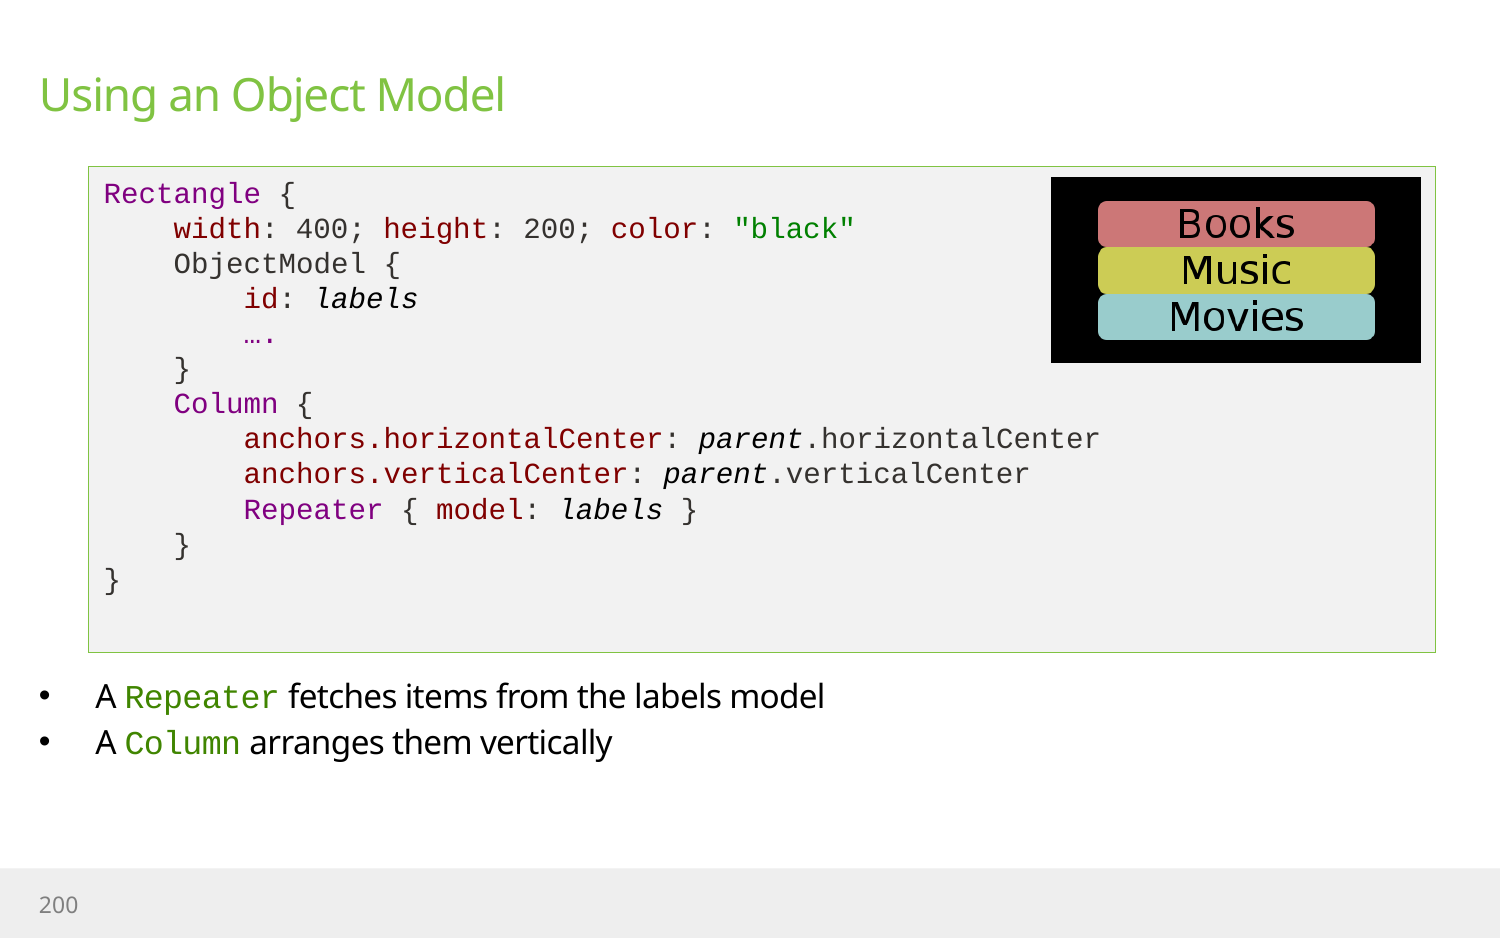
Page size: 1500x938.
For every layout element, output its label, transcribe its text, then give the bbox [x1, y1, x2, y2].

slide_number 200 [39, 892, 410, 921]
text_box Rectangle { width: 400; height: 200; color: "black" ObjectModel { id: labels …. } Column { anchors.horizontalCenter: parent.horizontalCenter anchors.verticalCenter: parent.verticalCenter Repeater { model: labels } } } [88, 166, 1436, 653]
list A Repeater fetches items from the labels model A Column arranges them vertically [39, 675, 1272, 820]
picture [1051, 177, 1422, 363]
title Using an Object Model [39, 66, 1052, 196]
